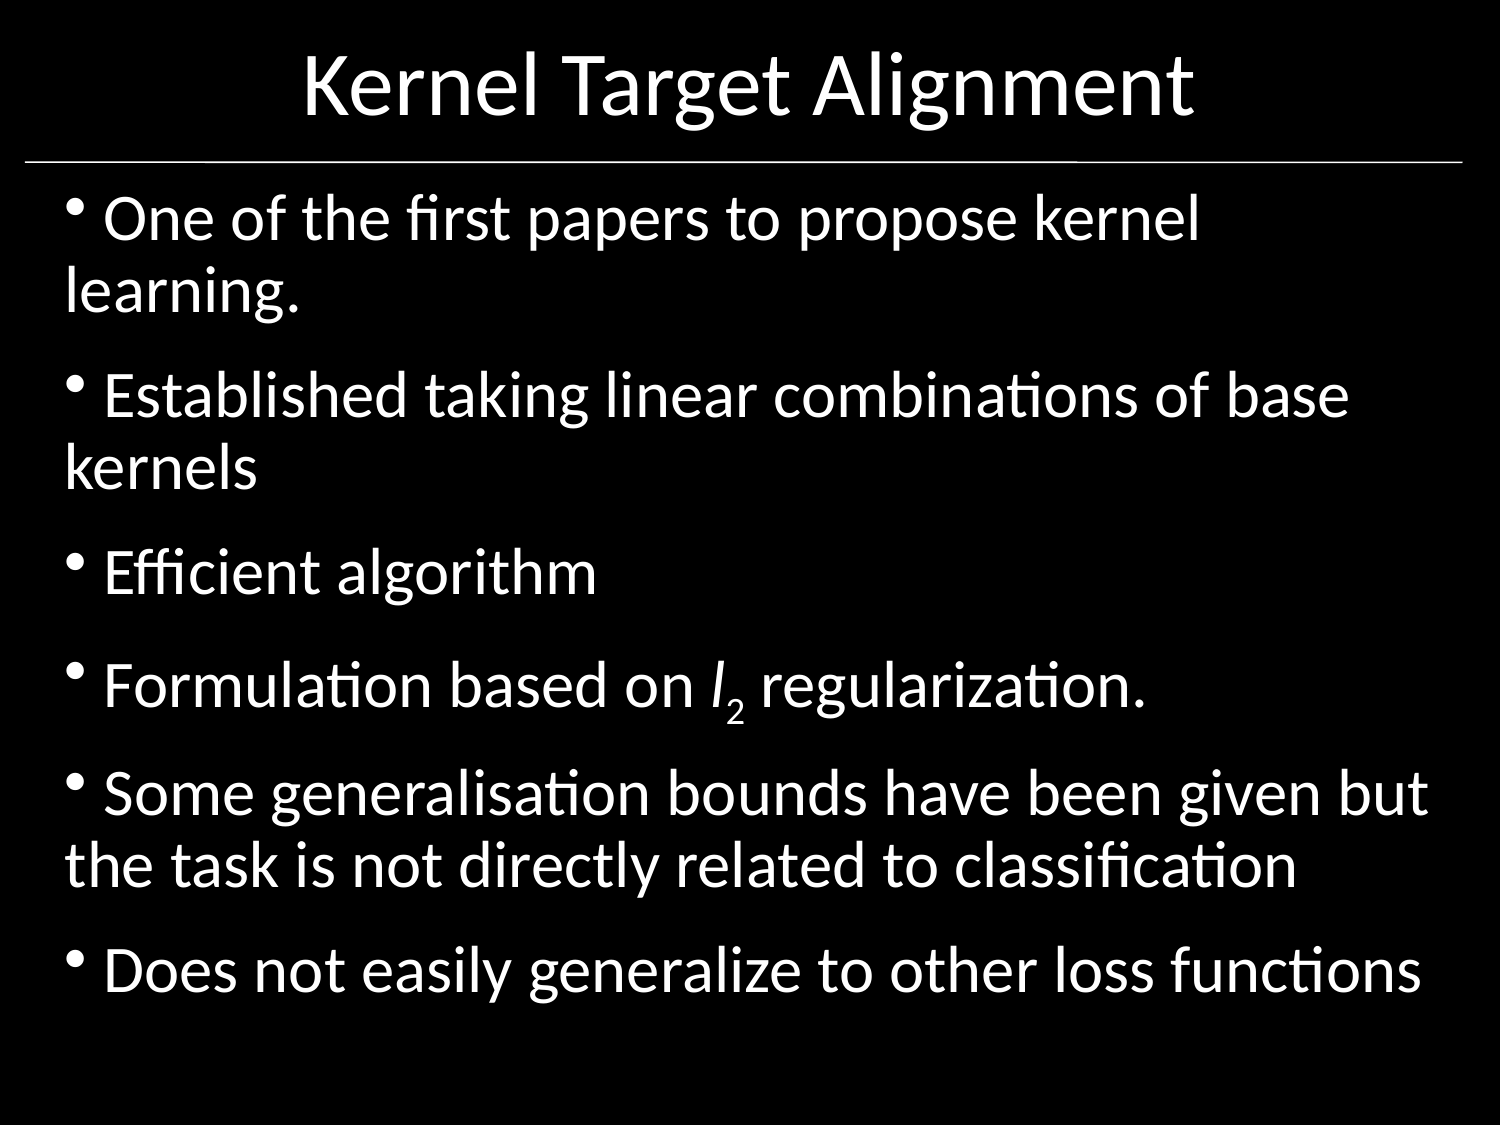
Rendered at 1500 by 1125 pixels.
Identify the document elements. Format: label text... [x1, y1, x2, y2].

title Kernel Target Alignment [0, 14, 1500, 144]
text_box One of the first papers to propose kernel learning. Established taking linear combinations of base kernels Efficient algorithm Formulation based on l2 regularization. Some generalisation bounds have been given but the task is not directly related to classification Does not easily generalize to other loss functions [50, 175, 1450, 1014]
